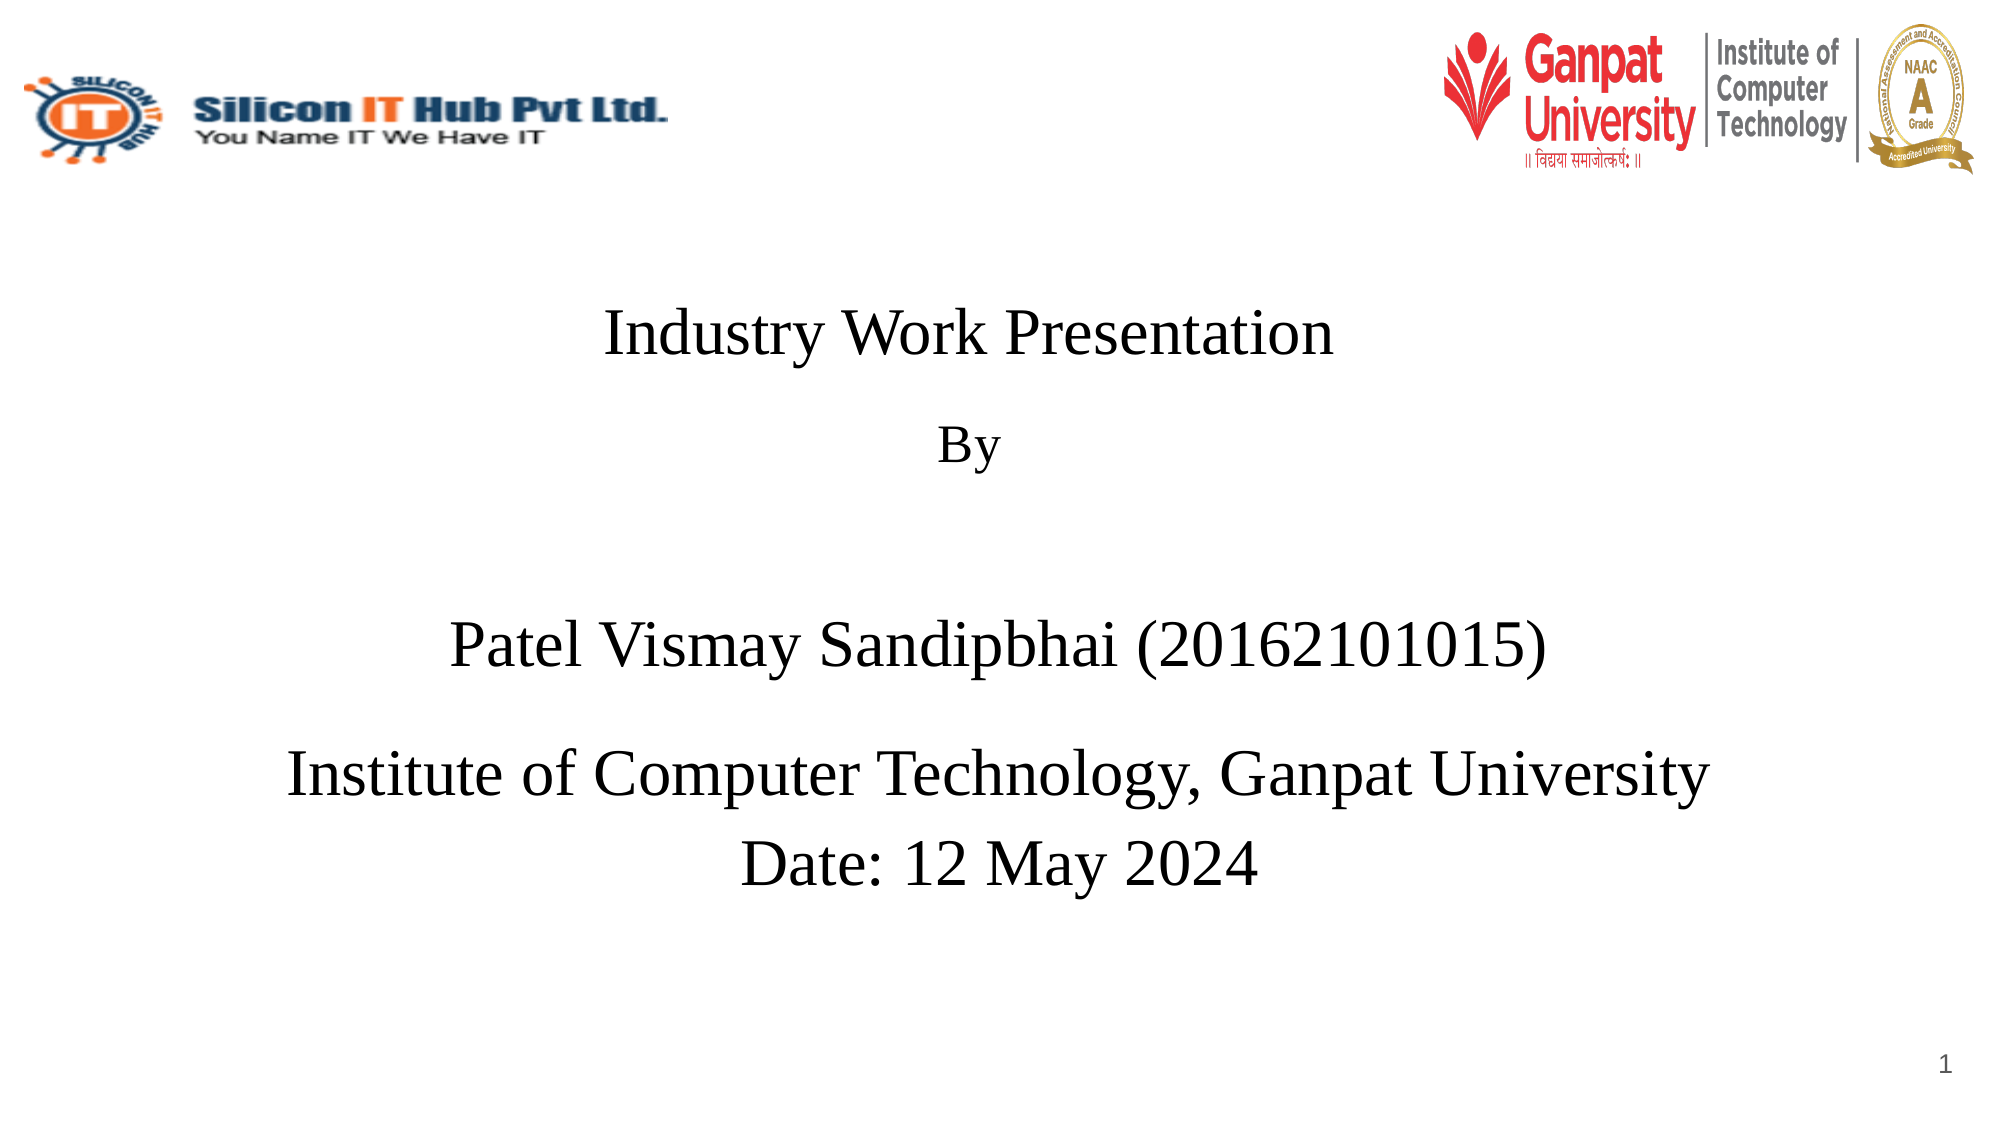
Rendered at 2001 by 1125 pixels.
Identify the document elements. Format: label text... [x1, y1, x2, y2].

picture [1443, 24, 1974, 175]
text_box Industry Work Presentation By [477, 268, 1462, 518]
picture [24, 24, 668, 218]
slide_number ‹#› [1853, 1019, 1974, 1106]
text_box Institute of Computer Technology, Ganpat University Date: 12 May 2024 [60, 518, 1940, 1039]
